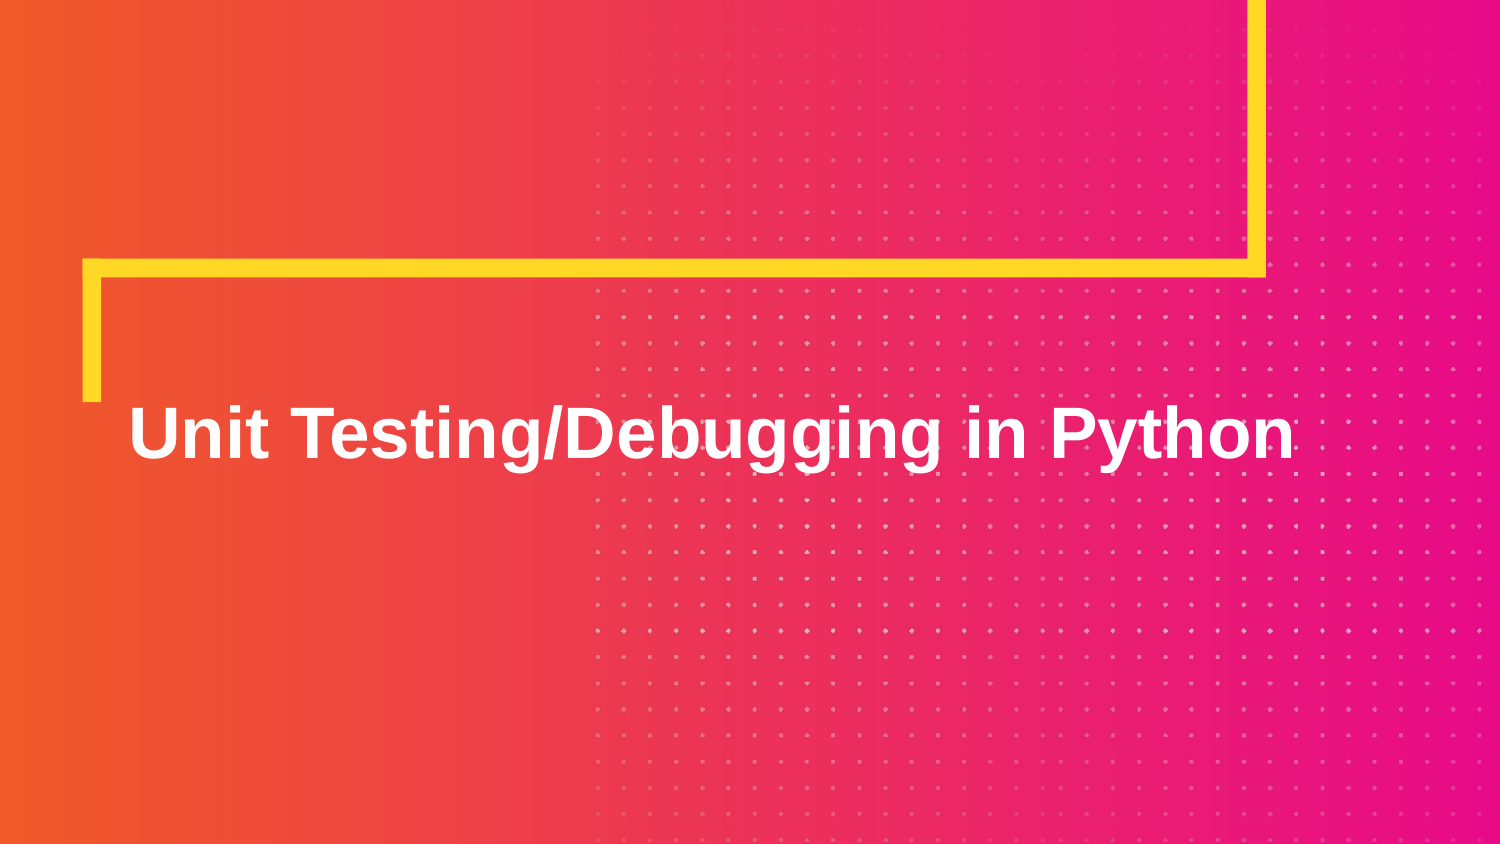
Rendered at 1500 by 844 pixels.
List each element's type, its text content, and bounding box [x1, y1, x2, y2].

title Unit Testing/Debugging in Python [113, 394, 1500, 488]
